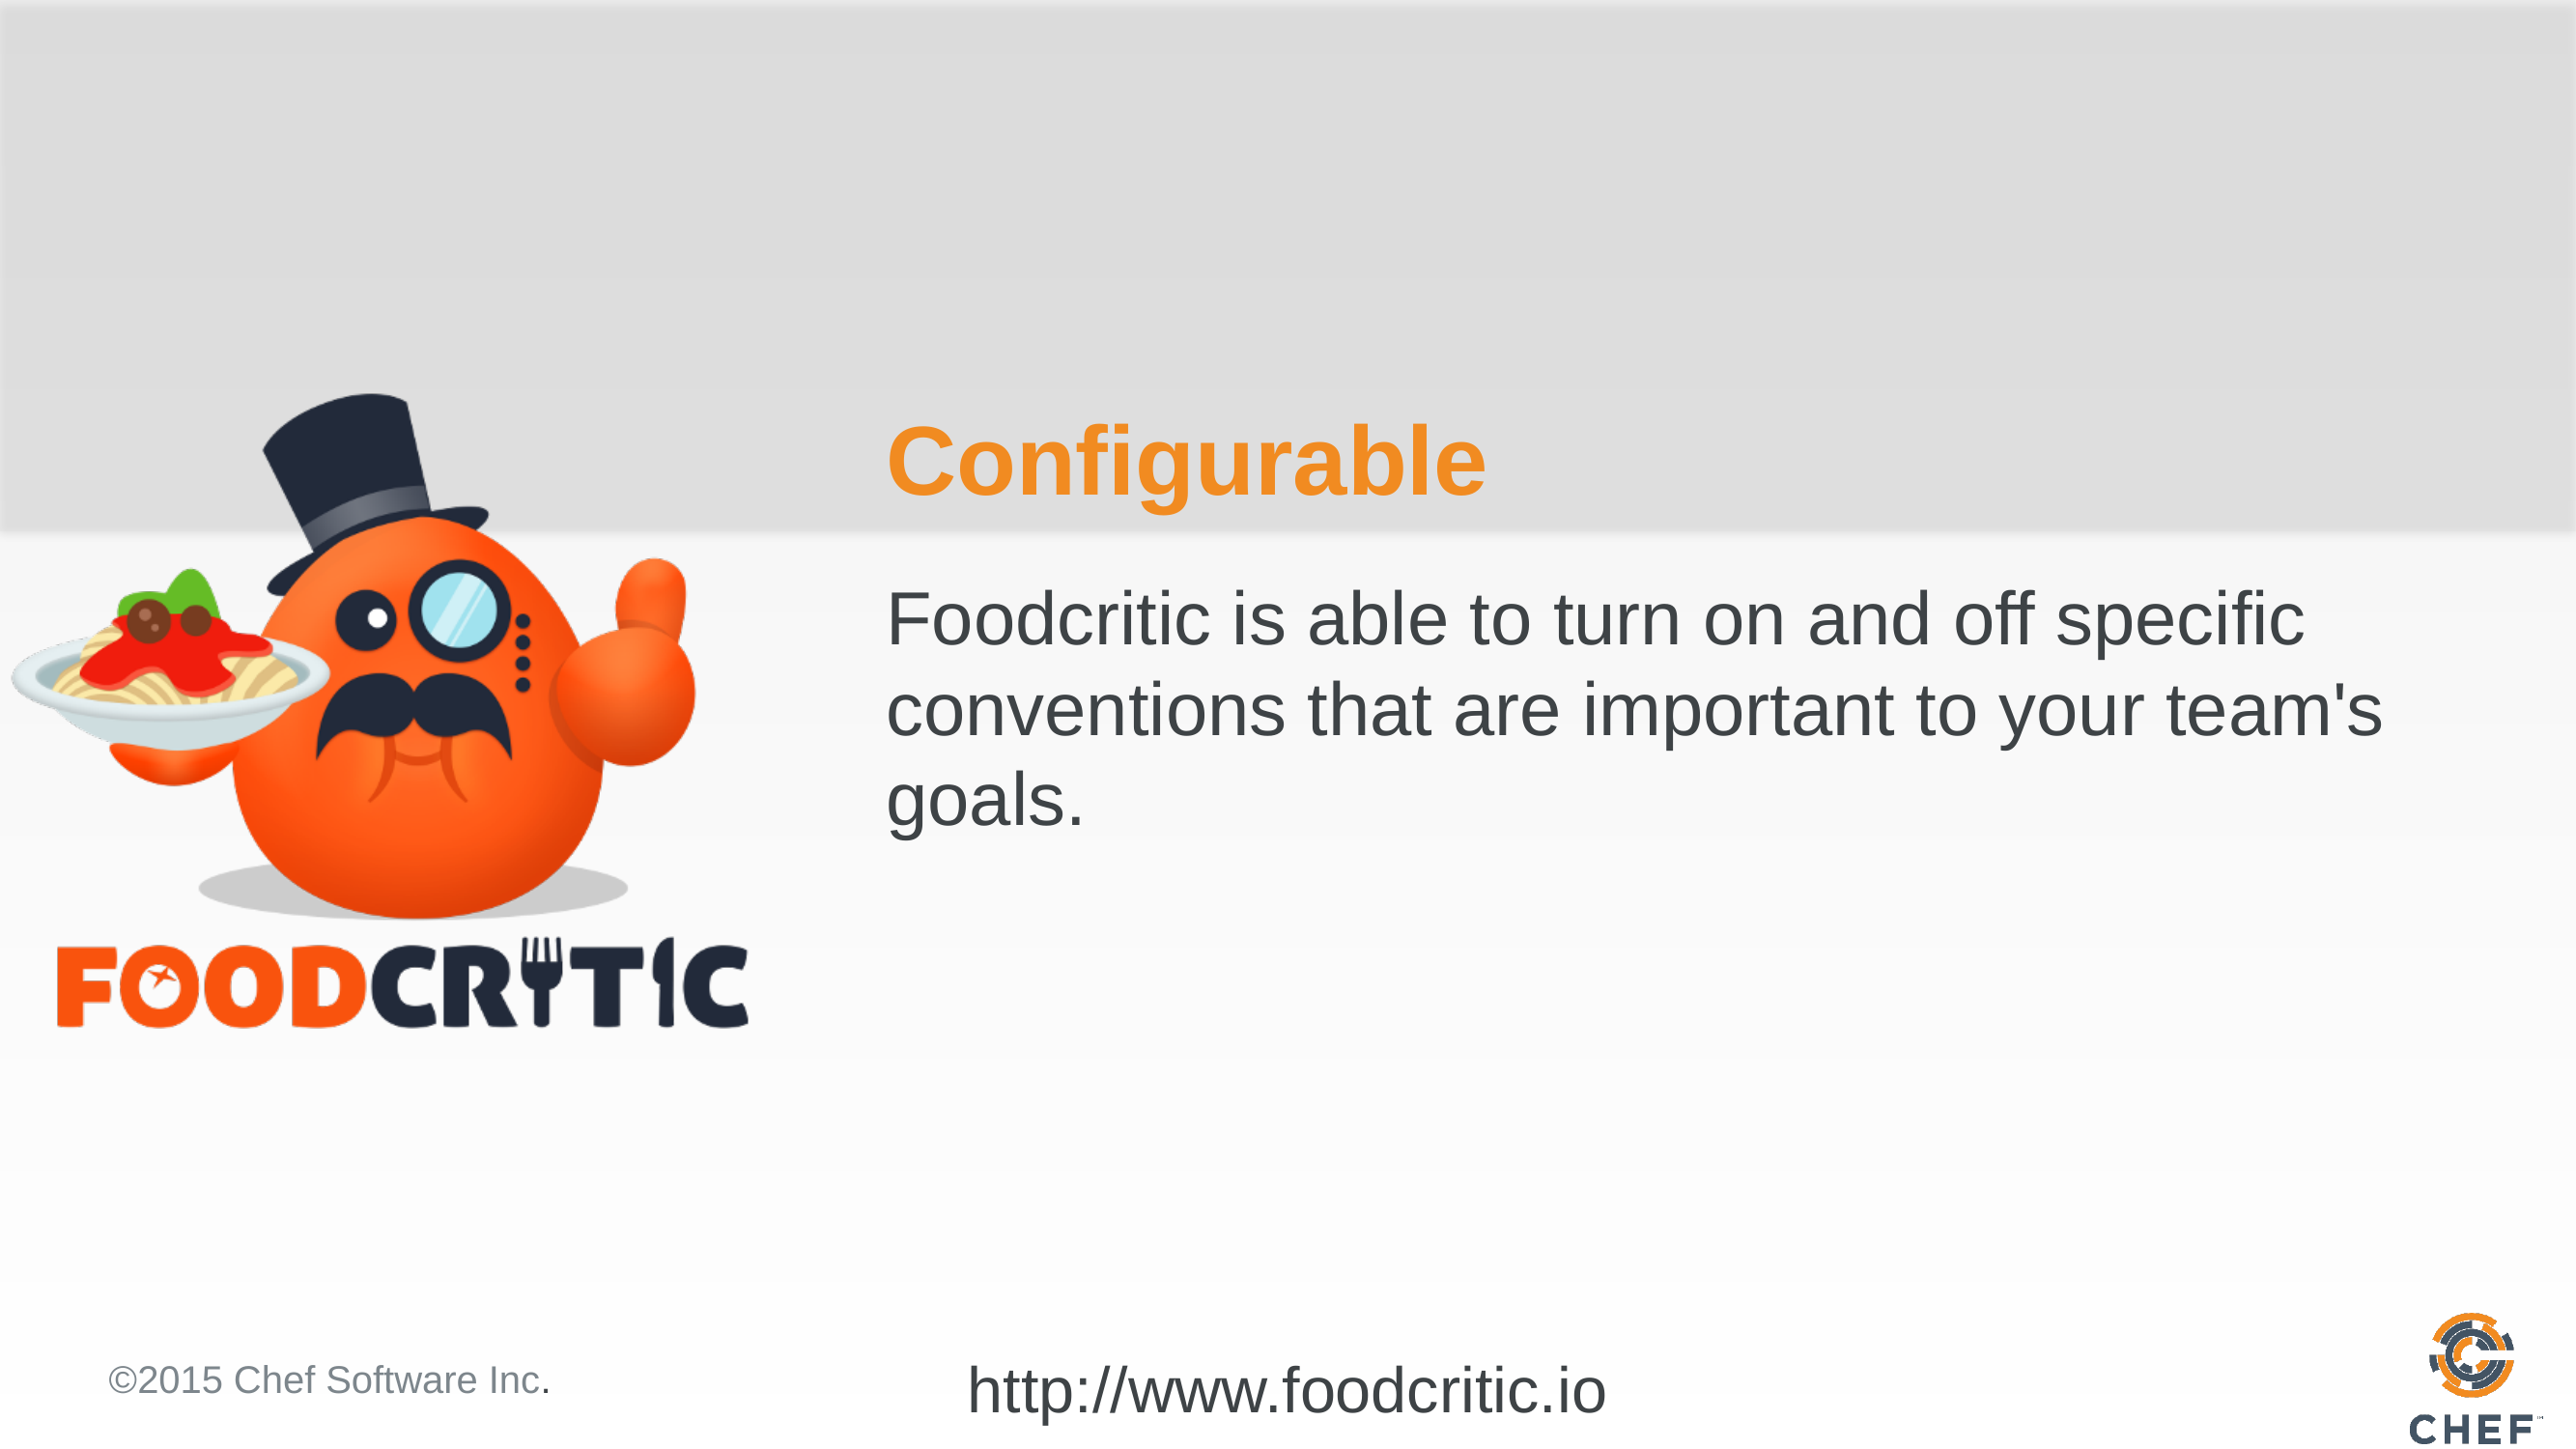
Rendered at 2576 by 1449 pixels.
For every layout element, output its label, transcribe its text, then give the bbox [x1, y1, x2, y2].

picture [2399, 1295, 2551, 1449]
title Configurable [871, 395, 2407, 531]
subtitle Foodcritic is able to turn on and off specific conventions that are important to your team's goals. [871, 555, 2415, 1087]
text_box http://www.foodcritic.io [739, 1328, 1836, 1408]
picture [0, 378, 760, 1071]
